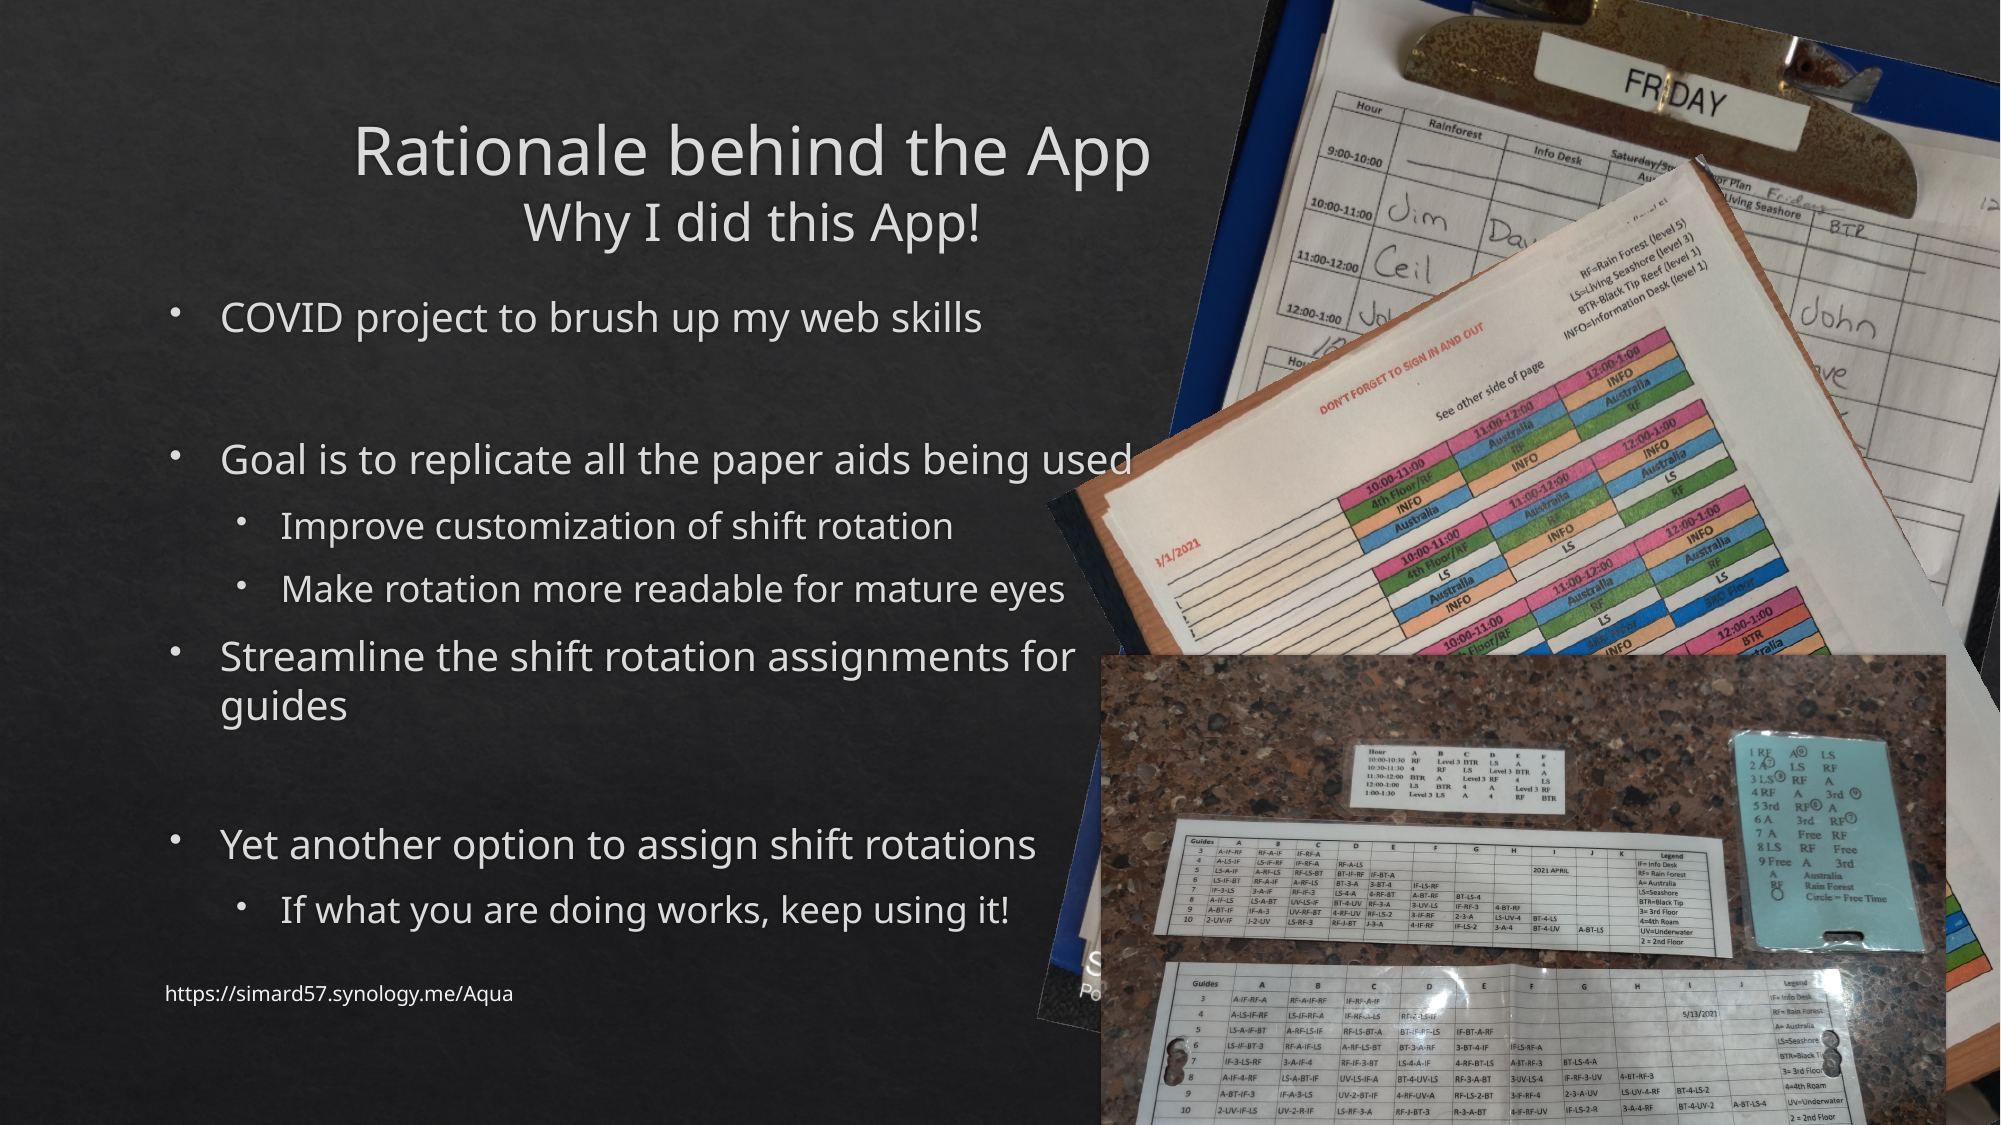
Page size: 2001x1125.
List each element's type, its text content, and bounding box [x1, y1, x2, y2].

title Rationale behind the App Why I did this App! [149, 99, 1357, 260]
picture [1009, 0, 2000, 1125]
picture [1072, 1025, 1100, 1032]
list COVID project to brush up my web skills Goal is to replicate all the paper aids being used Improve customization of shift rotation Make rotation more readable for mature eyes Streamline the shift rotation assignments for guides Yet another option to assign shift rotations If what you are doing works, keep using it! [149, 284, 1001, 950]
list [1100, 655, 1947, 1125]
footer https://simard57.synology.me/Aqua [149, 965, 1093, 1025]
